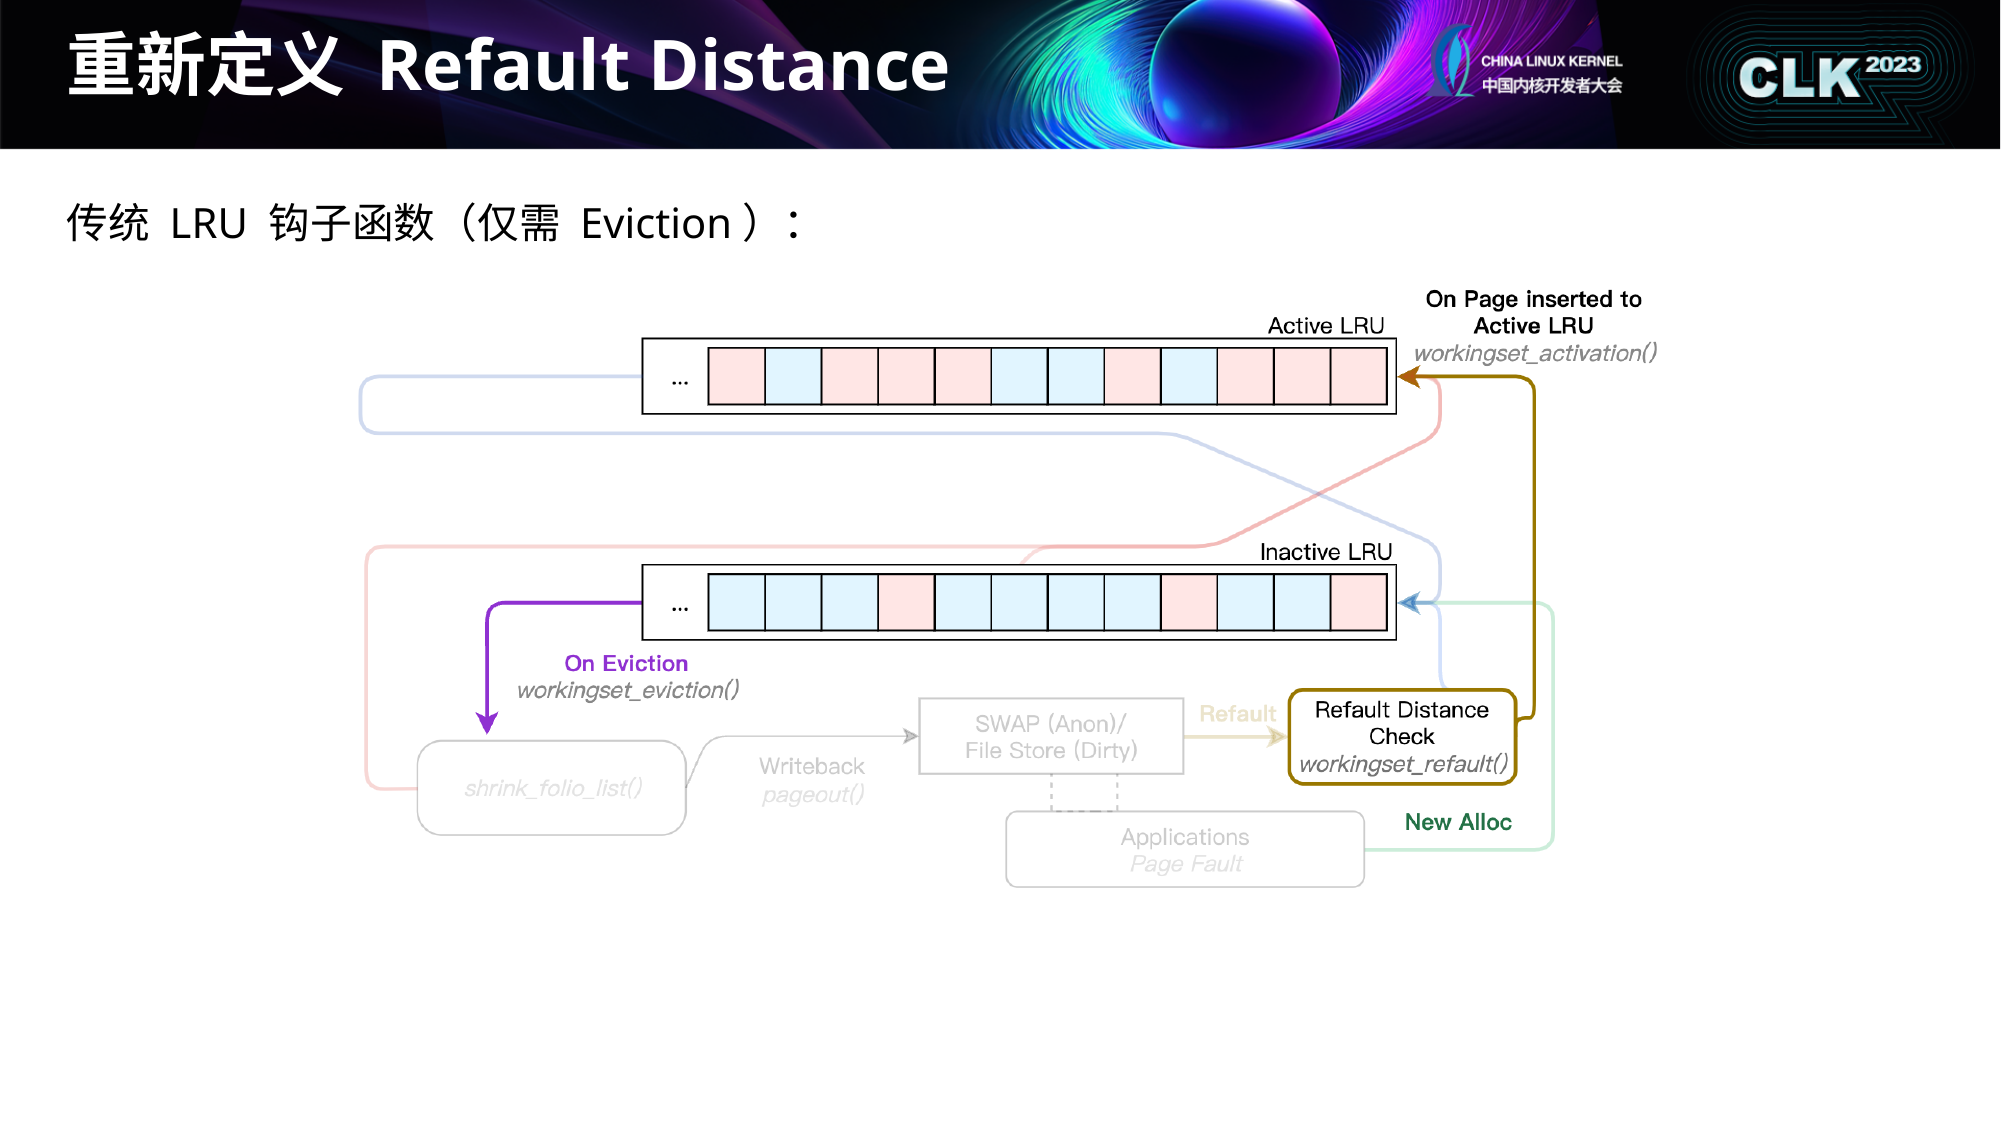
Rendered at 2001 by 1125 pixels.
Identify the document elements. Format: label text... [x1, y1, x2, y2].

text_box 重新定义 Refault Distance [51, 13, 1003, 122]
list 传统 LRU 钩子函数（仅需 Eviction）： [51, 194, 1847, 978]
picture [0, 0, 2001, 1125]
